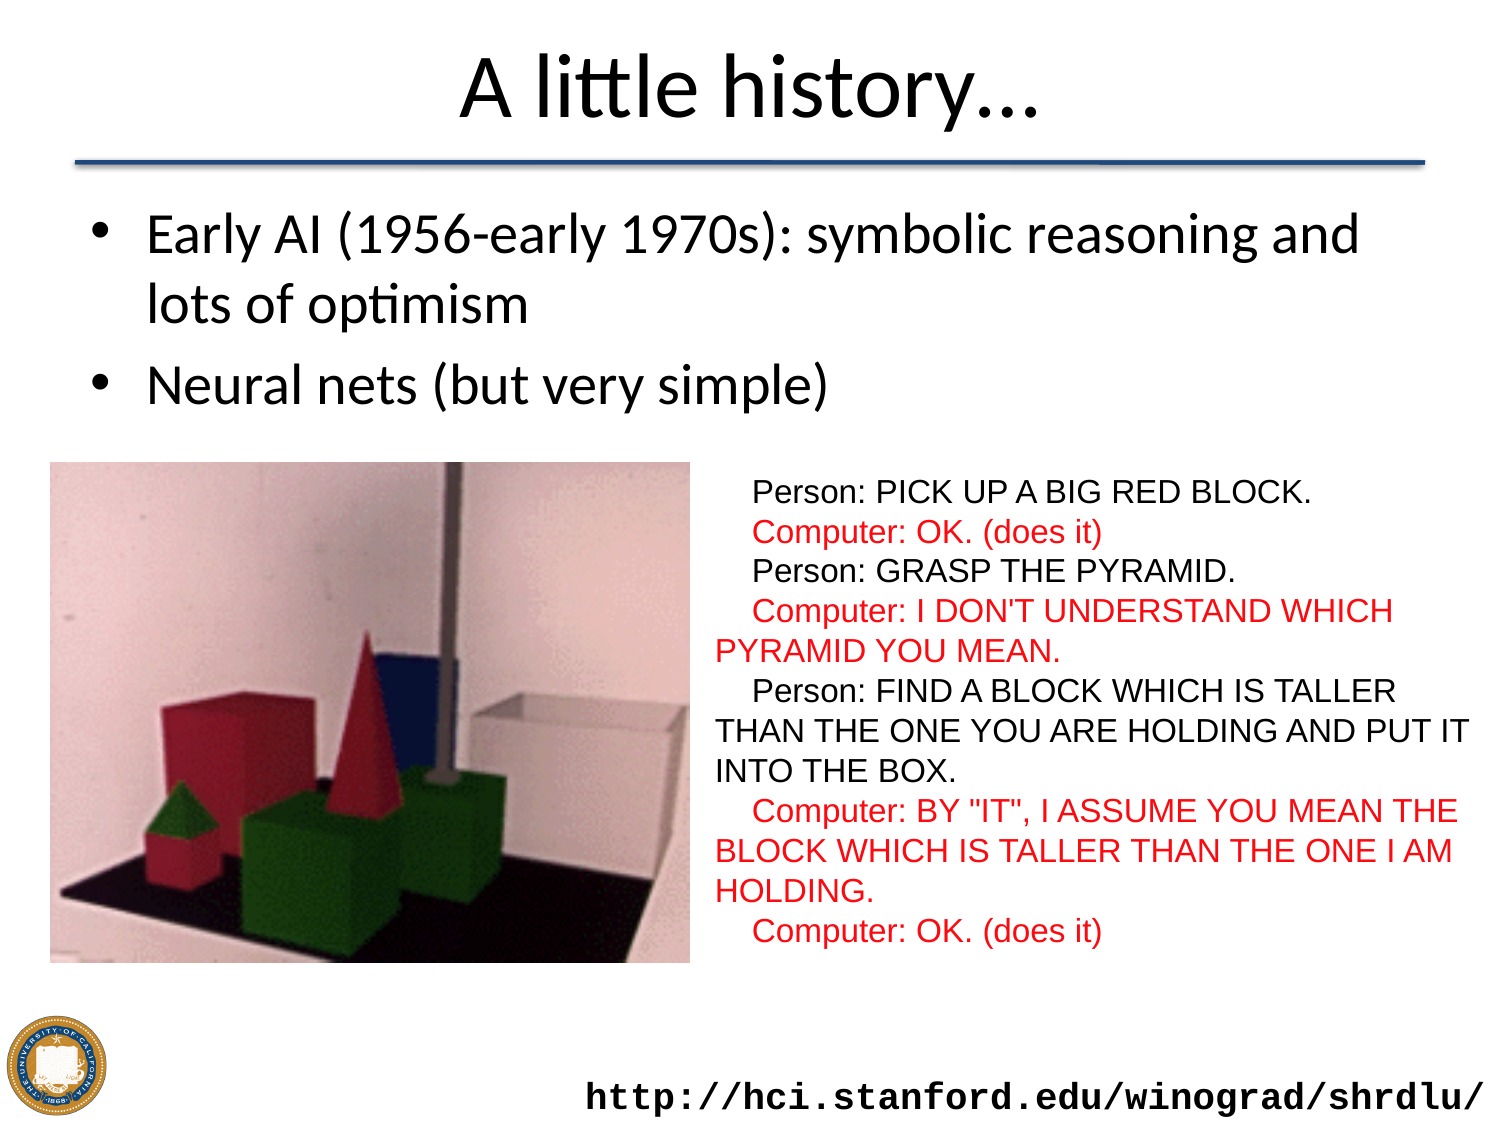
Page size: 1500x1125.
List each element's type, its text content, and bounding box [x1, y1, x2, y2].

picture [49, 462, 690, 963]
list Early AI (1956-early 1970s): symbolic reasoning and lots of optimism Neural nets (but very simple) [75, 187, 1413, 1005]
text_box Person: PICK UP A BIG RED BLOCK. Computer: OK. (does it) Person: GRASP THE PYRAMID. Computer: I DON'T UNDERSTAND WHICH PYRAMID YOU MEAN. Person: FIND A BLOCK WHICH IS TALLER THAN THE ONE YOU ARE HOLDING AND PUT IT INTO THE BOX. Computer: BY "IT", I ASSUME YOU MEAN THE BLOCK WHICH IS TALLER THAN THE ONE I AM HOLDING. Computer: OK. (does it) [699, 462, 1500, 957]
text_box http://hci.stanford.edu/winograd/shrdlu/ [0, 1064, 1500, 1125]
title A little history… [75, 0, 1425, 175]
picture [6, 1015, 107, 1064]
